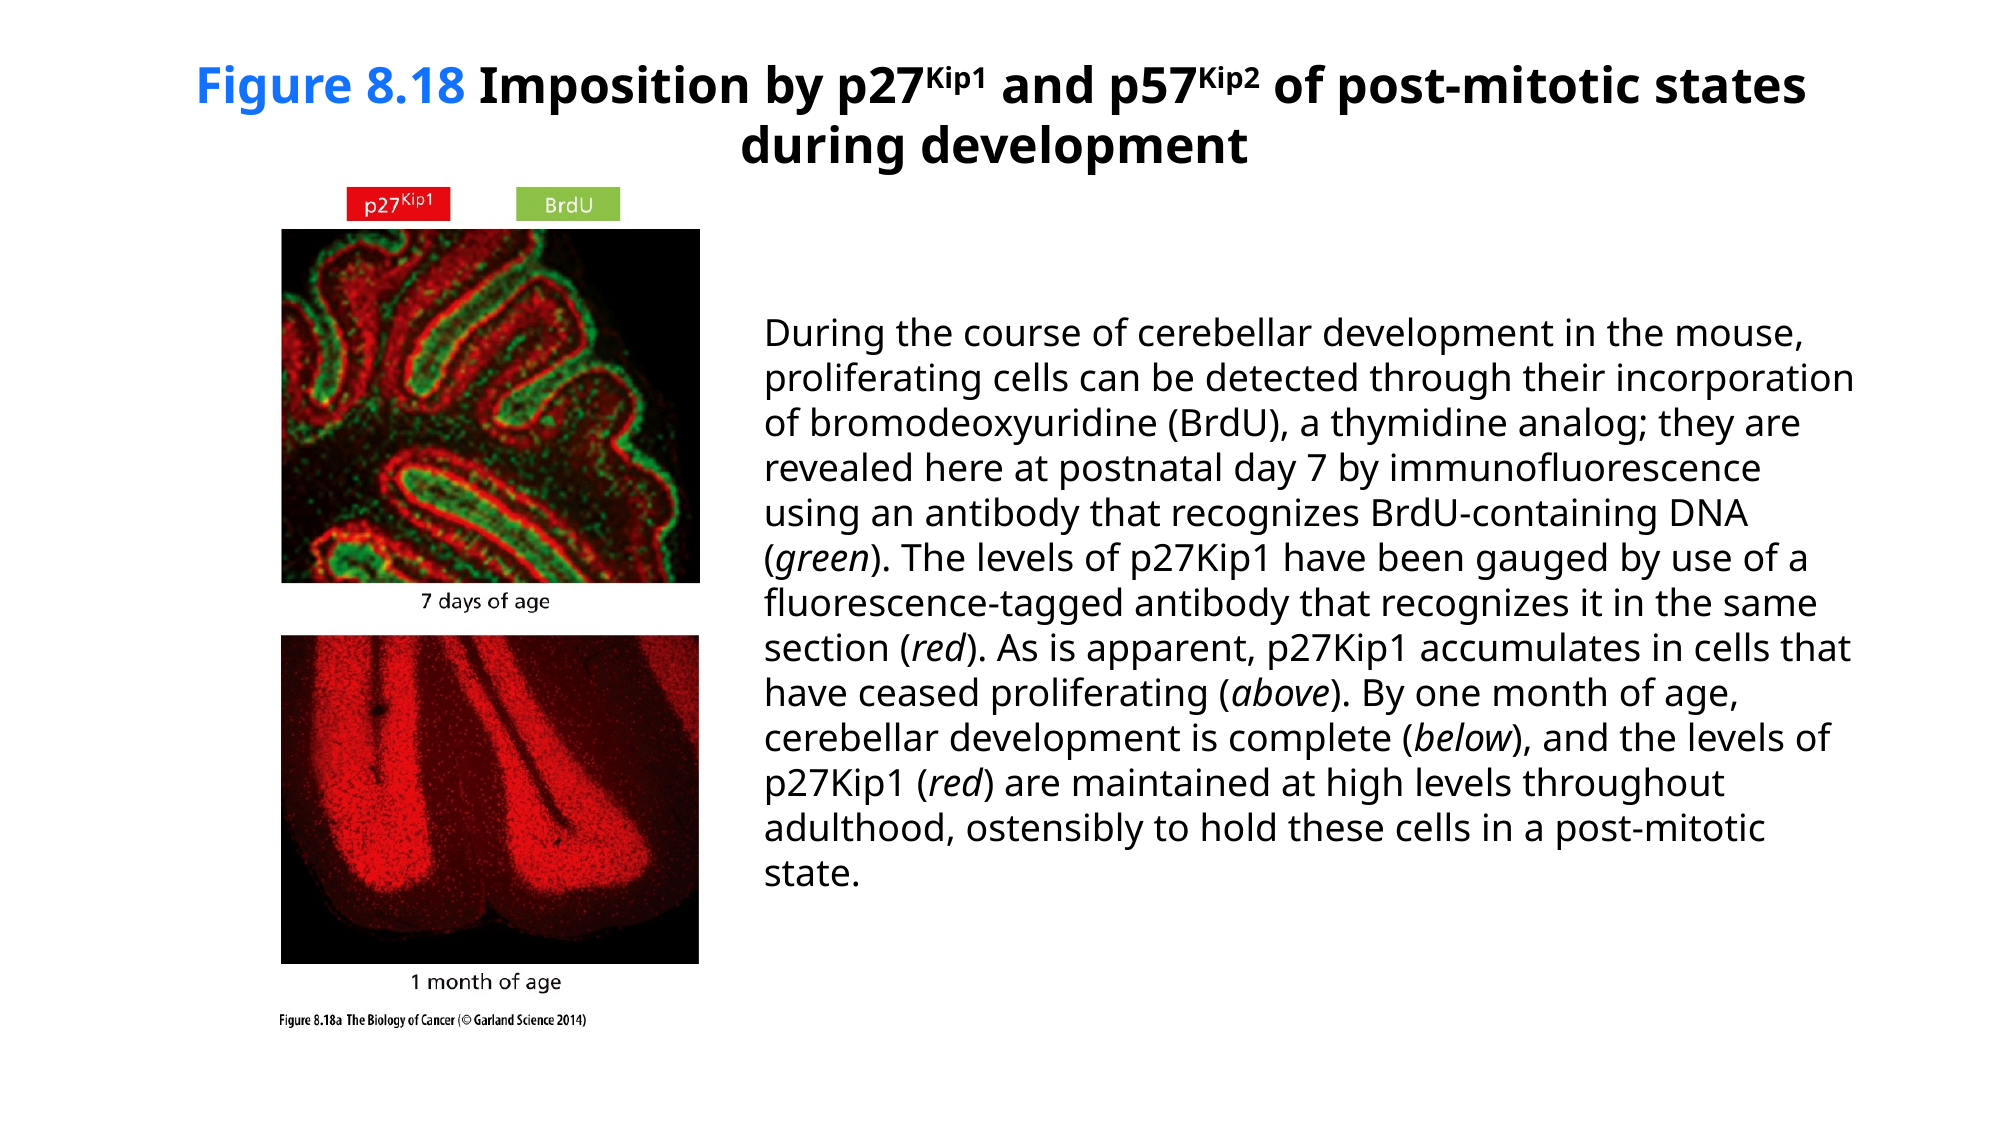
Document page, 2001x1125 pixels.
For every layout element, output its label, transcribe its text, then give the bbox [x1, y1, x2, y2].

picture [272, 178, 708, 1031]
text_box During the course of cerebellar development in the mouse, proliferating cells can be detected through their incorporation of bromodeoxyuridine (BrdU), a thymidine analog; they are revealed here at postnatal day 7 by immunofluorescence using an antibody that recognizes BrdU-containing DNA (green). The levels of p27Kip1 have been gauged by use of a fluorescence-tagged antibody that recognizes it in the same section (red). As is apparent, p27Kip1 accumulates in cells that have ceased proliferating (above). By one month of age, cerebellar development is complete (below), and the levels of p27Kip1 (red) are maintained at high levels throughout adulthood, ostensibly to hold these cells in a post-mitotic state. [748, 301, 1884, 902]
text_box Figure 8.18 Imposition by p27Kip1 and p57Kip2 of post-mitotic states during development [118, 45, 1884, 181]
